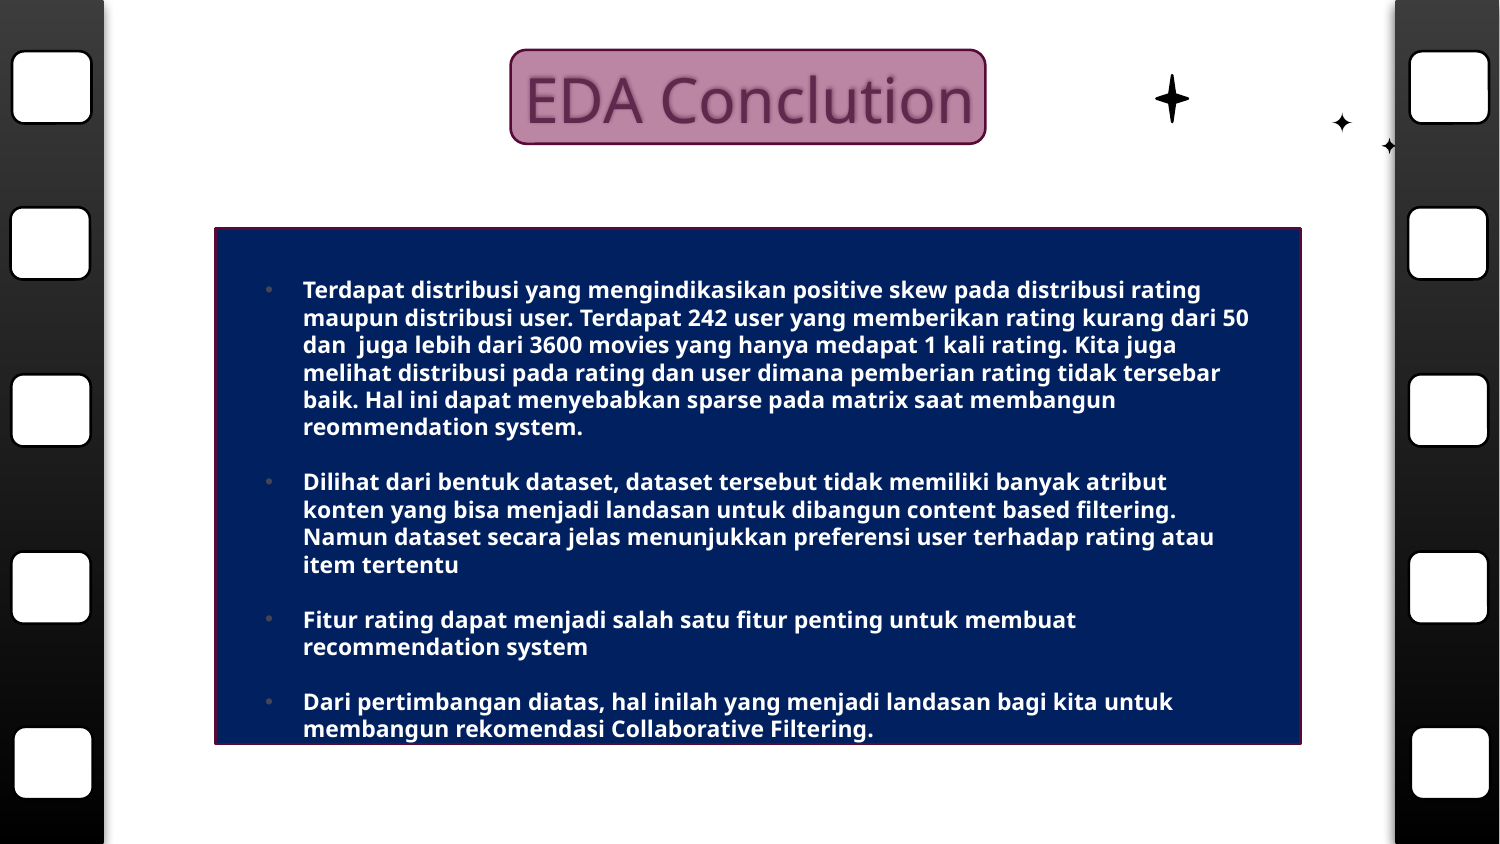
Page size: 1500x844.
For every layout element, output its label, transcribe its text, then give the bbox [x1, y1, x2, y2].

text_box [1156, 75, 1188, 123]
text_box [1381, 0, 1500, 844]
text_box [510, 49, 986, 144]
text_box [215, 228, 1301, 744]
subtitle Terdapat distribusi yang mengindikasikan positive skew pada distribusi rating maupun distribusi user. Terdapat 242 user yang memberikan rating kurang dari 50 dan juga lebih dari 3600 movies yang hanya medapat 1 kali rating. Kita juga melihat distribusi pada rating dan user dimana pemberian rating tidak tersebar baik. Hal ini dapat menyebabkan sparse pada matrix saat membangun reommendation system. Dilihat dari bentuk dataset, dataset tersebut tidak memiliki banyak atribut konten yang bisa menjadi landasan untuk dibangun content based filtering. Namun dataset secara jelas menunjukkan preferensi user terhadap rating atau item tertentu Fitur rating dapat menjadi salah satu fitur penting untuk membuat recommendation system Dari pertimbangan diatas, hal inilah yang menjadi landasan bagi kita untuk membangun rekomendasi Collaborative Filtering. [245, 260, 1268, 446]
text_box [1332, 112, 1353, 133]
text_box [0, 0, 104, 844]
title EDA Conclution [118, 45, 1376, 140]
